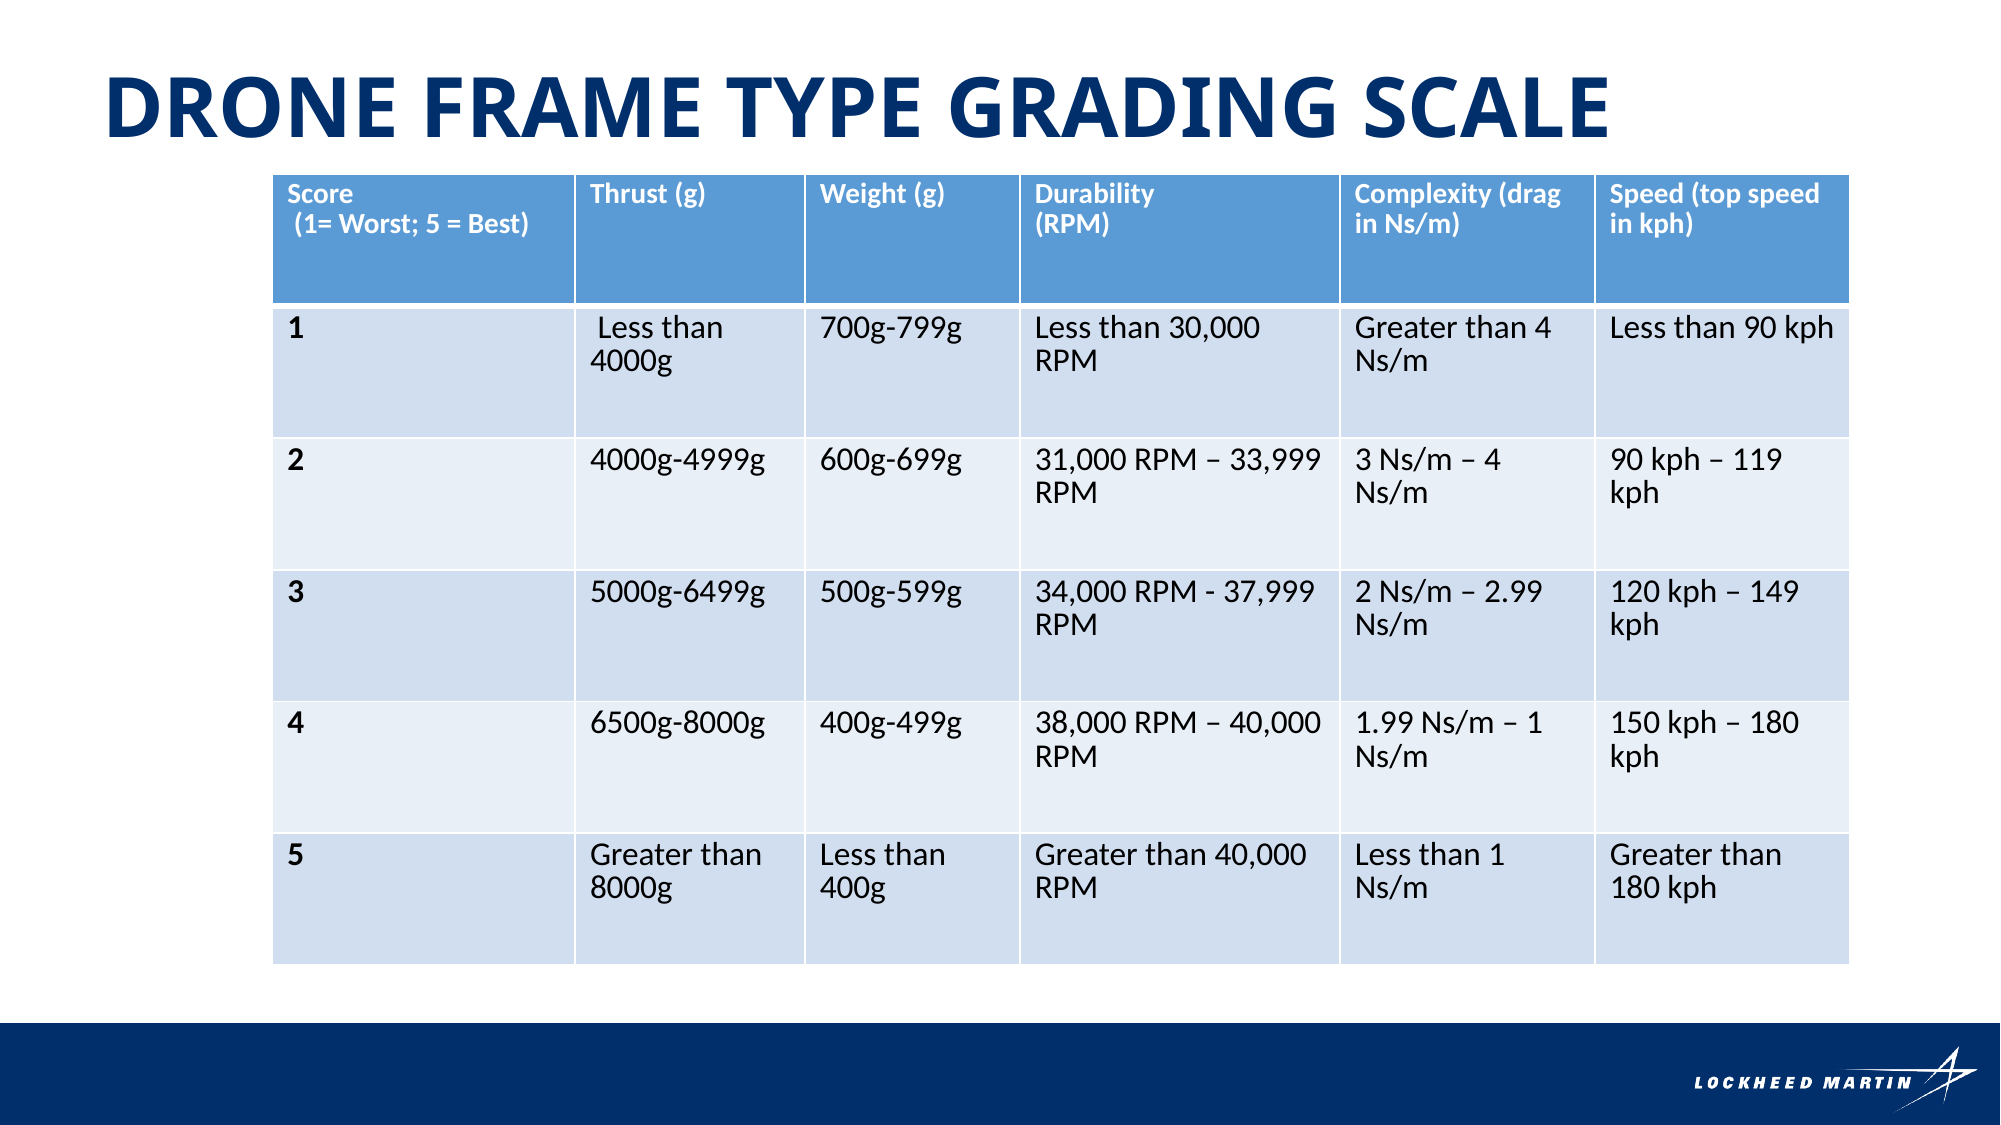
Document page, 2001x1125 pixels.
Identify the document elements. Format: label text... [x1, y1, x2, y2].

table_cell 150 kph – 180 kph [1596, 702, 1849, 832]
table_header Thrust (g) [576, 175, 804, 303]
table_cell Greater than 180 kph [1596, 834, 1849, 964]
table_cell Less than 1 Ns/m [1341, 834, 1594, 964]
table_cell 38,000 RPM – 40,000 RPM [1021, 702, 1339, 832]
table_cell 3 [273, 571, 574, 701]
table_cell Less than 30,000 RPM [1021, 309, 1339, 437]
table_header Score (1= Worst; 5 = Best) [273, 175, 574, 303]
table_cell Greater than 8000g [576, 834, 804, 964]
table_header Durability (RPM) [1021, 175, 1339, 303]
table_header Weight (g) [806, 175, 1019, 303]
table_cell Less than 4000g [576, 309, 804, 437]
table_cell 31,000 RPM – 33,999 RPM [1021, 439, 1339, 569]
table_cell 5000g-6499g [576, 571, 804, 701]
table_cell 4 [273, 702, 574, 832]
table_cell 500g-599g [806, 571, 1019, 701]
table_cell 700g-799g [806, 309, 1019, 437]
table_cell Greater than 4 Ns/m [1341, 309, 1594, 437]
table_cell Greater than 40,000 RPM [1021, 834, 1339, 964]
table_cell 600g-699g [806, 439, 1019, 569]
table_cell 90 kph – 119 kph [1596, 439, 1849, 569]
table_cell 3 Ns/m – 4 Ns/m [1341, 439, 1594, 569]
table_header Speed (top speed in kph) [1596, 175, 1849, 303]
table_cell 2 [273, 439, 574, 569]
table_cell 5 [273, 834, 574, 964]
table_cell Less than 400g [806, 834, 1019, 964]
table_cell 400g-499g [806, 702, 1019, 832]
list Drone frame type grading scale [87, 57, 1899, 150]
table_cell 34,000 RPM - 37,999 RPM [1021, 571, 1339, 701]
table_cell 2 Ns/m – 2.99 Ns/m [1341, 571, 1594, 701]
table_cell Less than 90 kph [1596, 309, 1849, 437]
table_cell 1 [273, 309, 574, 437]
table_cell 1.99 Ns/m – 1 Ns/m [1341, 702, 1594, 832]
table_cell 4000g-4999g [576, 439, 804, 569]
table_cell 6500g-8000g [576, 702, 804, 832]
table_header Complexity (drag in Ns/m) [1341, 175, 1594, 303]
table_cell 120 kph – 149 kph [1596, 571, 1849, 701]
